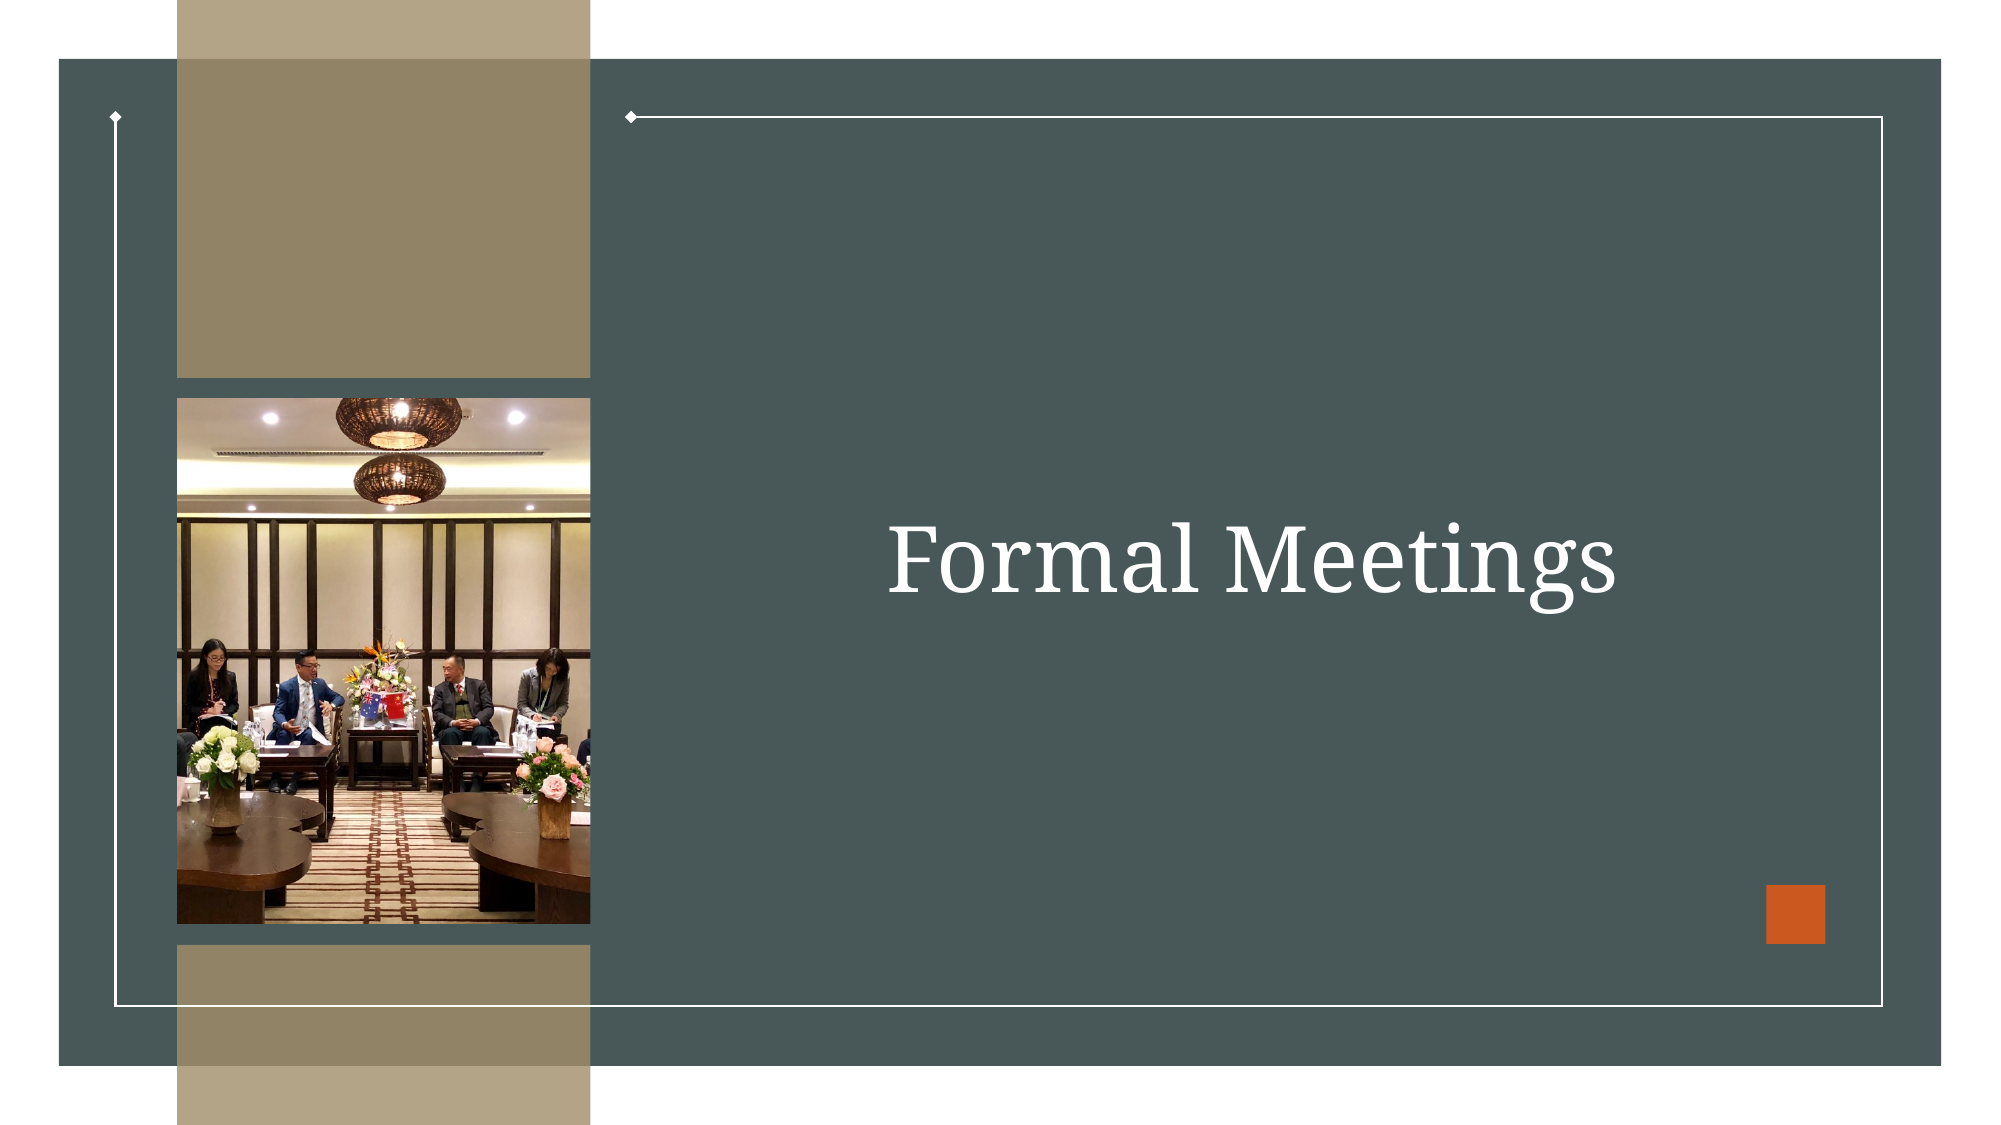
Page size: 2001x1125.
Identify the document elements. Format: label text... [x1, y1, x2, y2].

list Formal Meetings [717, 438, 1789, 687]
picture [177, 377, 591, 945]
